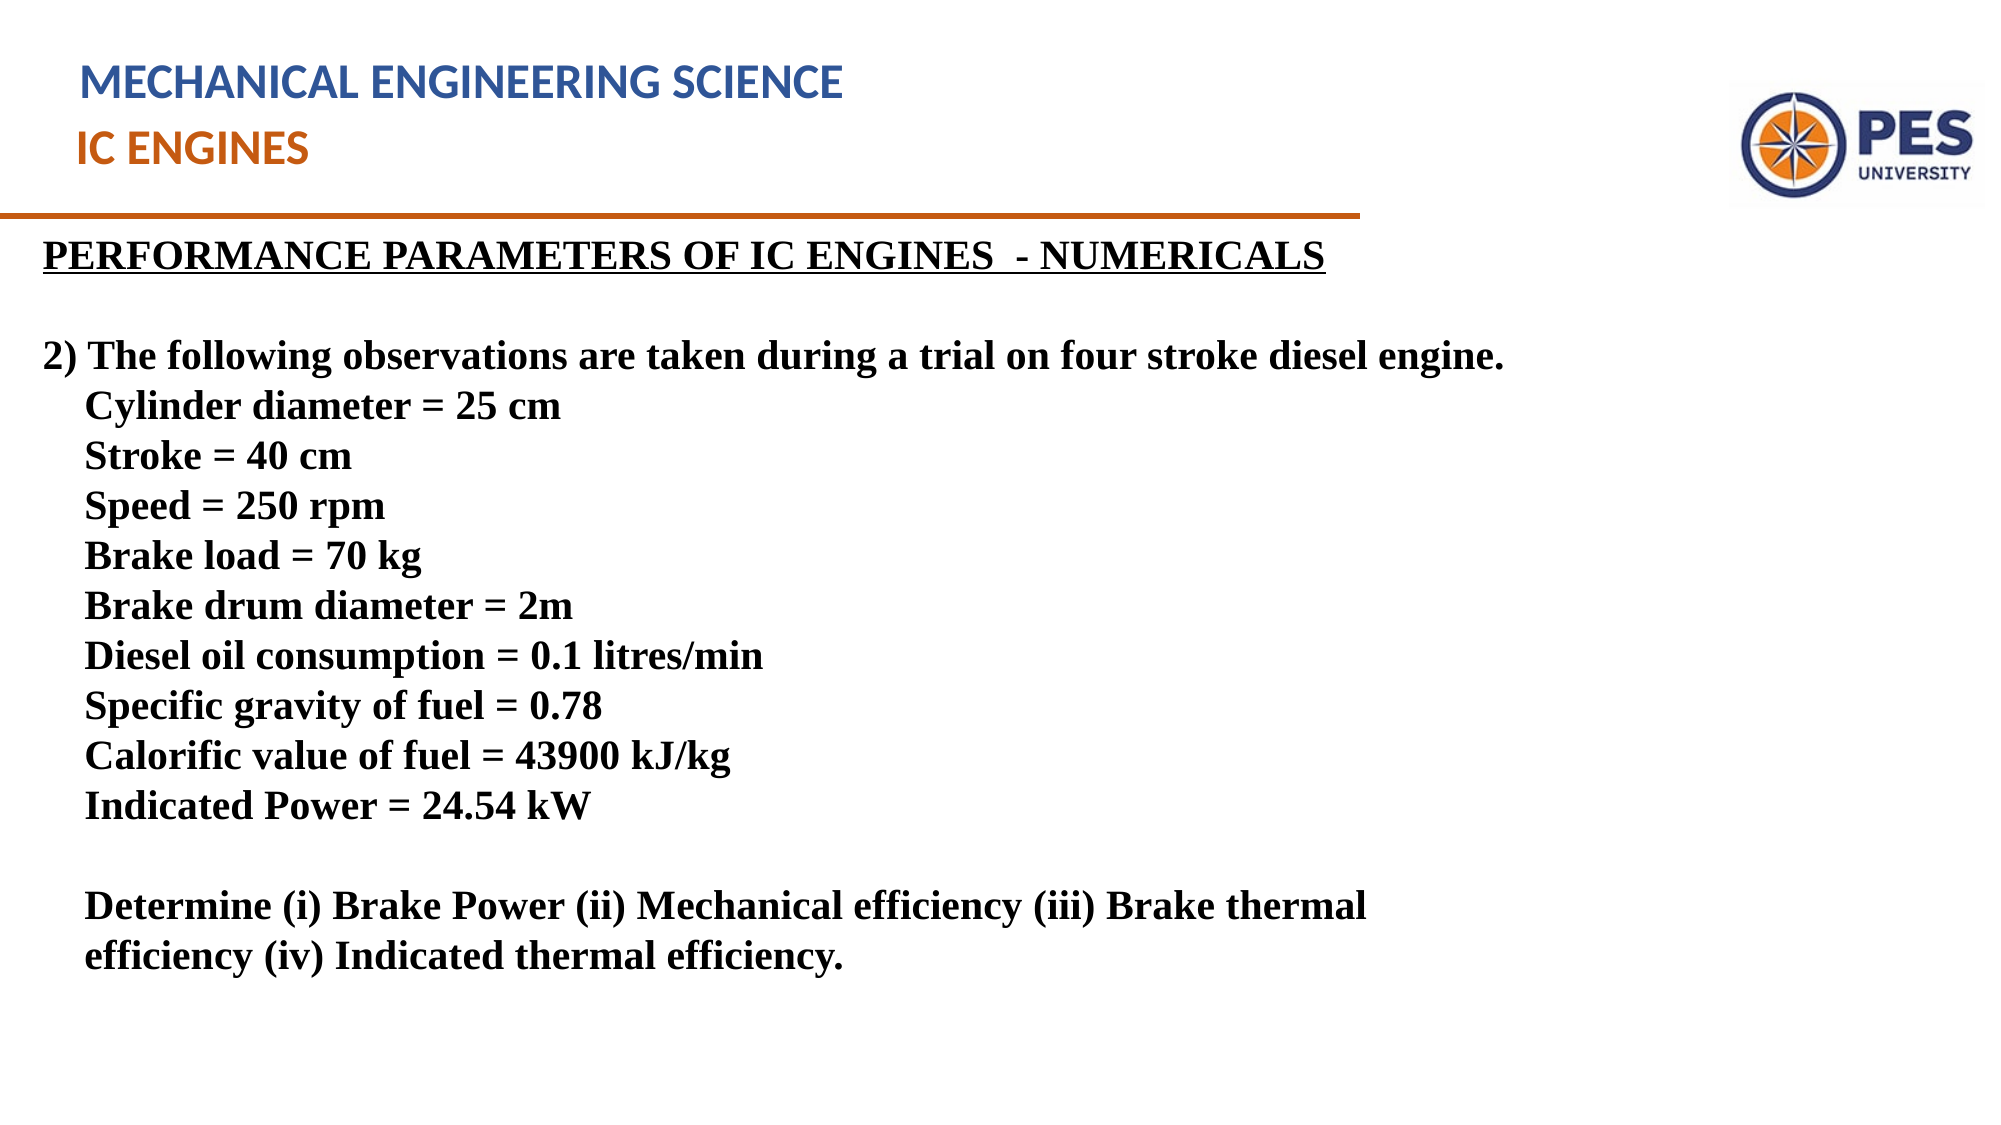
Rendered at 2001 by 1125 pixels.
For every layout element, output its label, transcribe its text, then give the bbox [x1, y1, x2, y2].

text_box IC ENGINES [60, 106, 1374, 182]
text_box MECHANICAL ENGINEERING SCIENCE [64, 41, 1295, 117]
text_box PERFORMANCE PARAMETERS OF IC ENGINES - NUMERICALS 2) The following observations are taken during a trial on four stroke diesel engine. Cylinder diameter = 25 cm Stroke = 40 cm Speed = 250 rpm Brake load = 70 kg Brake drum diameter = 2m Diesel oil consumption = 0.1 litres/min Specific gravity of fuel = 0.78 Calorific value of fuel = 43900 kJ/kg Indicated Power = 24.54 kW Determine (i) Brake Power (ii) Mechanical efficiency (iii) Brake thermal efficiency (iv) Indicated thermal efficiency. [27, 220, 1791, 1125]
picture [1729, 17, 1985, 273]
